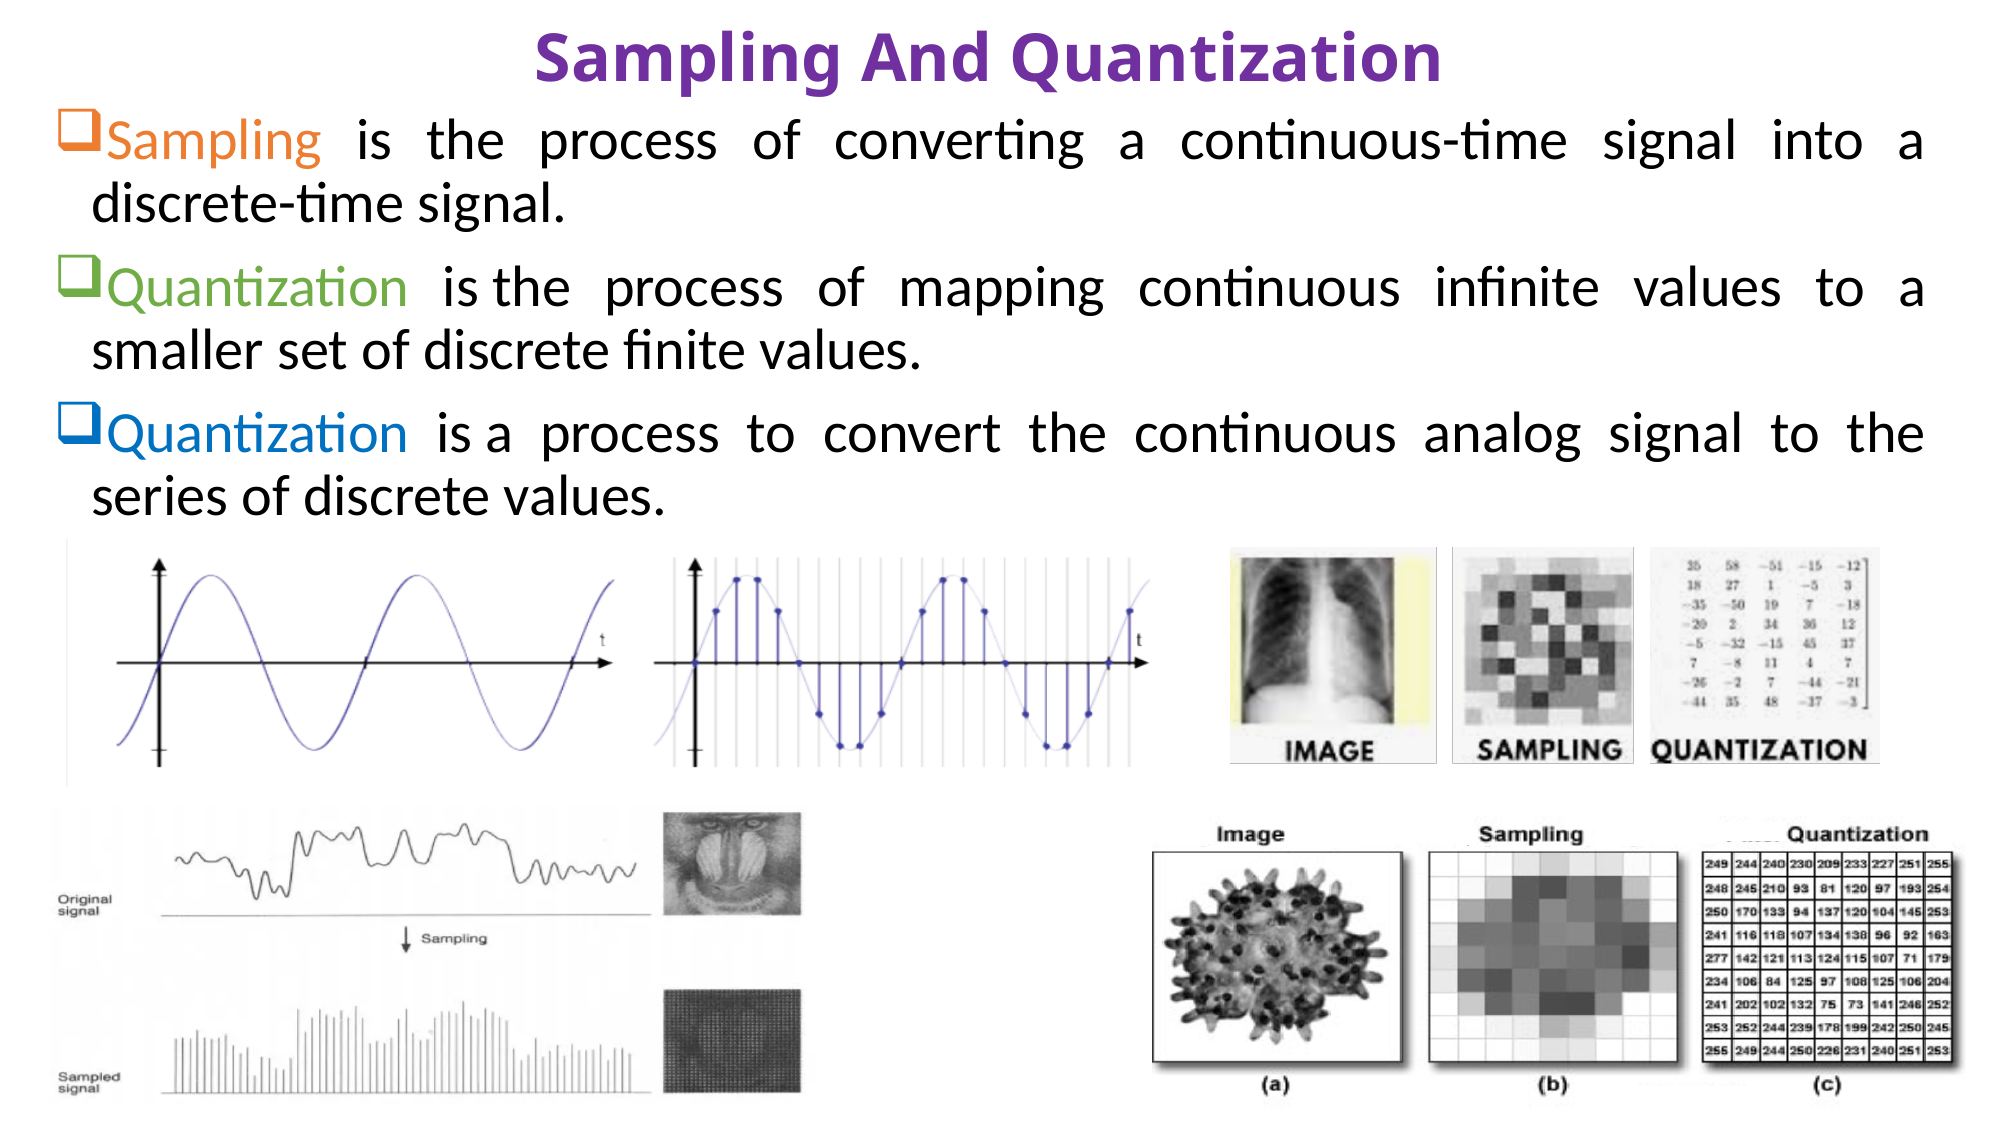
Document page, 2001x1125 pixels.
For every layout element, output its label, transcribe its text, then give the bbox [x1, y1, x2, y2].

picture [42, 539, 1180, 1108]
picture [1140, 816, 1973, 1112]
list Sampling is the process of converting a continuous-time signal into a discrete-time signal. Quantization is the process of mapping continuous infinite values to a smaller set of discrete finite values. Quantization is a process to convert the continuous analog signal to the series of discrete values. [38, 102, 1942, 723]
title Sampling And Quantization [127, 16, 1853, 102]
picture [1227, 547, 1880, 769]
